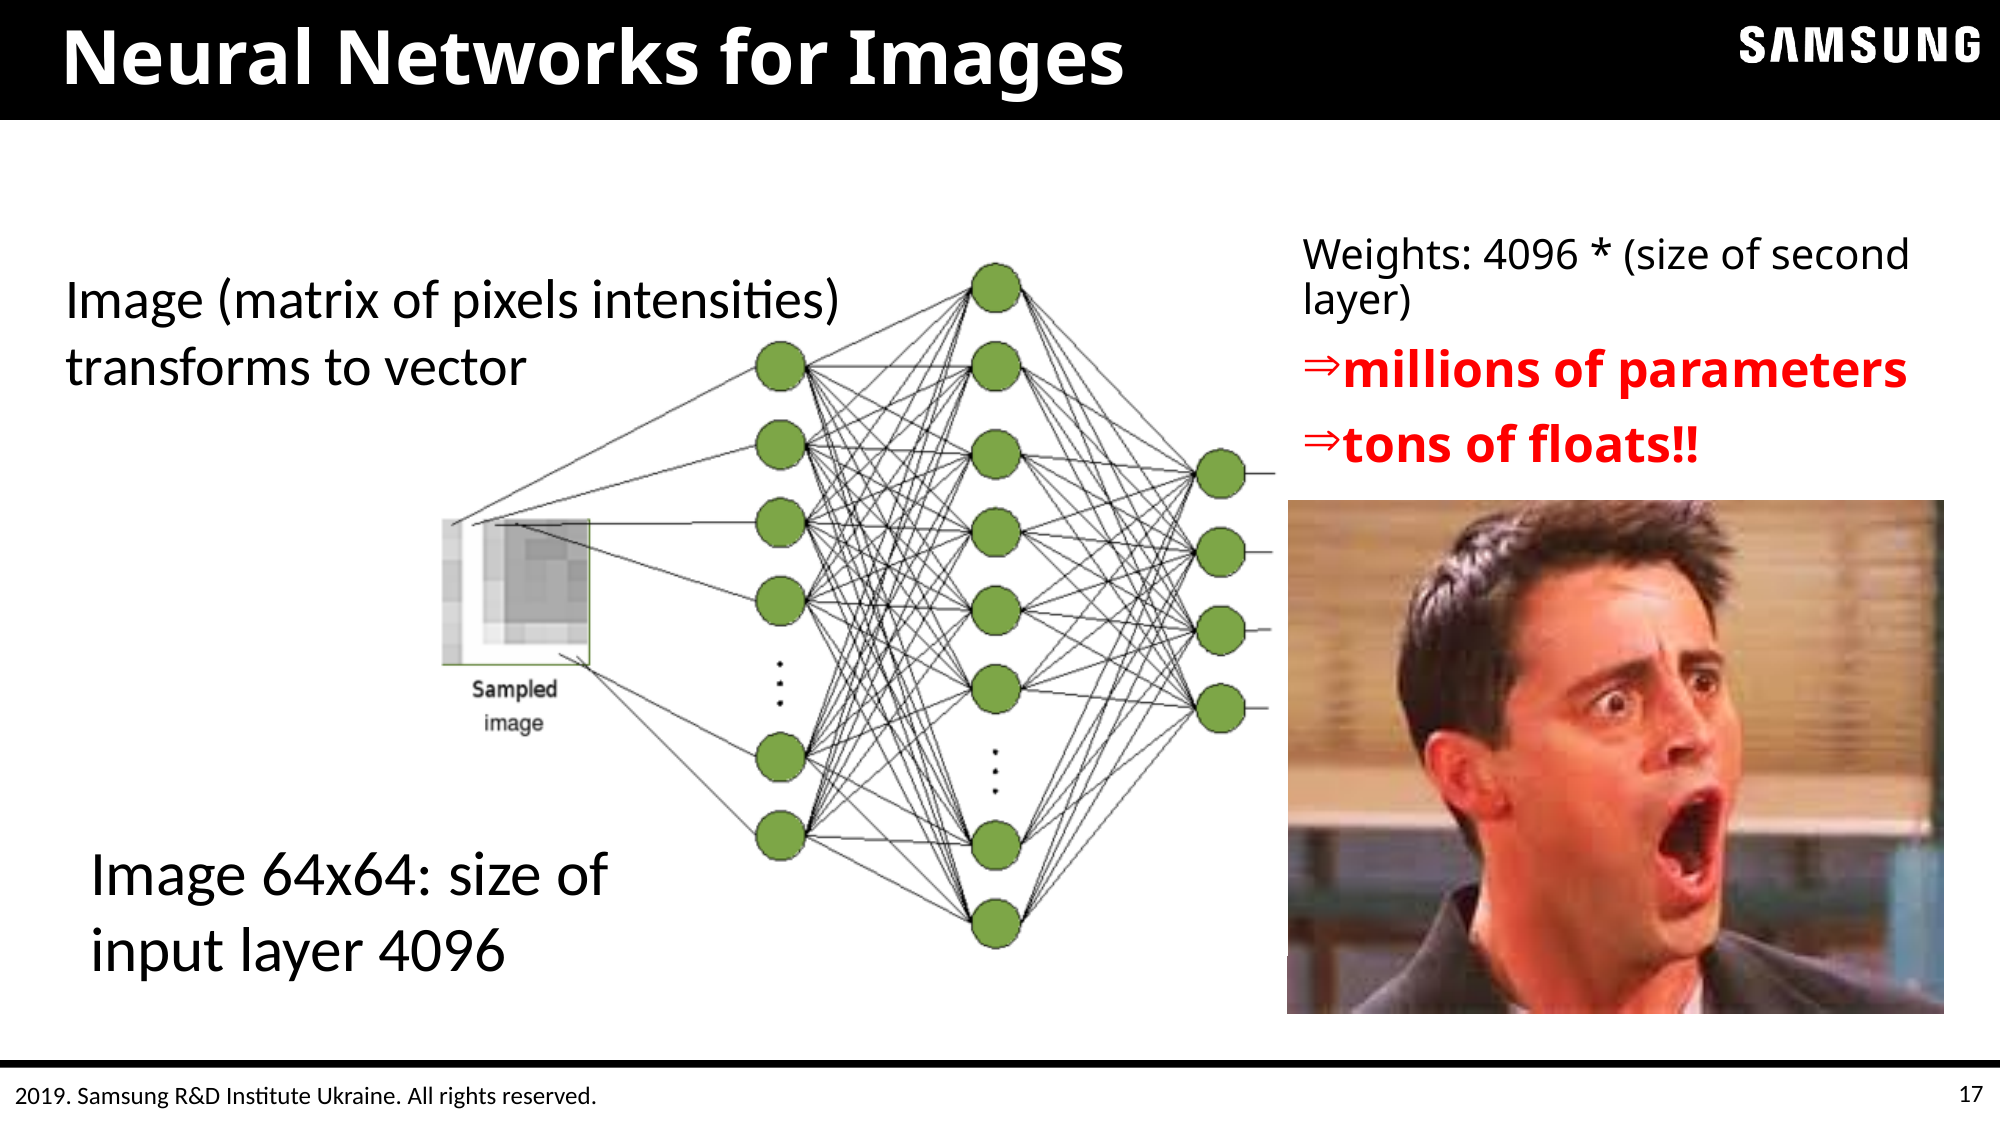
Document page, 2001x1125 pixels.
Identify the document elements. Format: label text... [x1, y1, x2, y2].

title Neural Networks for Images [0, 0, 1734, 120]
text_box Image 64x64: size of input layer 4096 [75, 825, 719, 993]
picture [1734, 20, 1982, 67]
slide_number 17 [1548, 1062, 1999, 1123]
text_box Image (matrix of pixels intensities) transforms to vector [49, 254, 437, 443]
footer 2019. Samsung R&D Institute Ukraine. All rights reserved. [0, 1065, 645, 1125]
picture [437, 252, 1944, 1014]
list Weights: 4096 * (size of second layer) millions of parameters tons of floats!! [1287, 226, 1967, 327]
